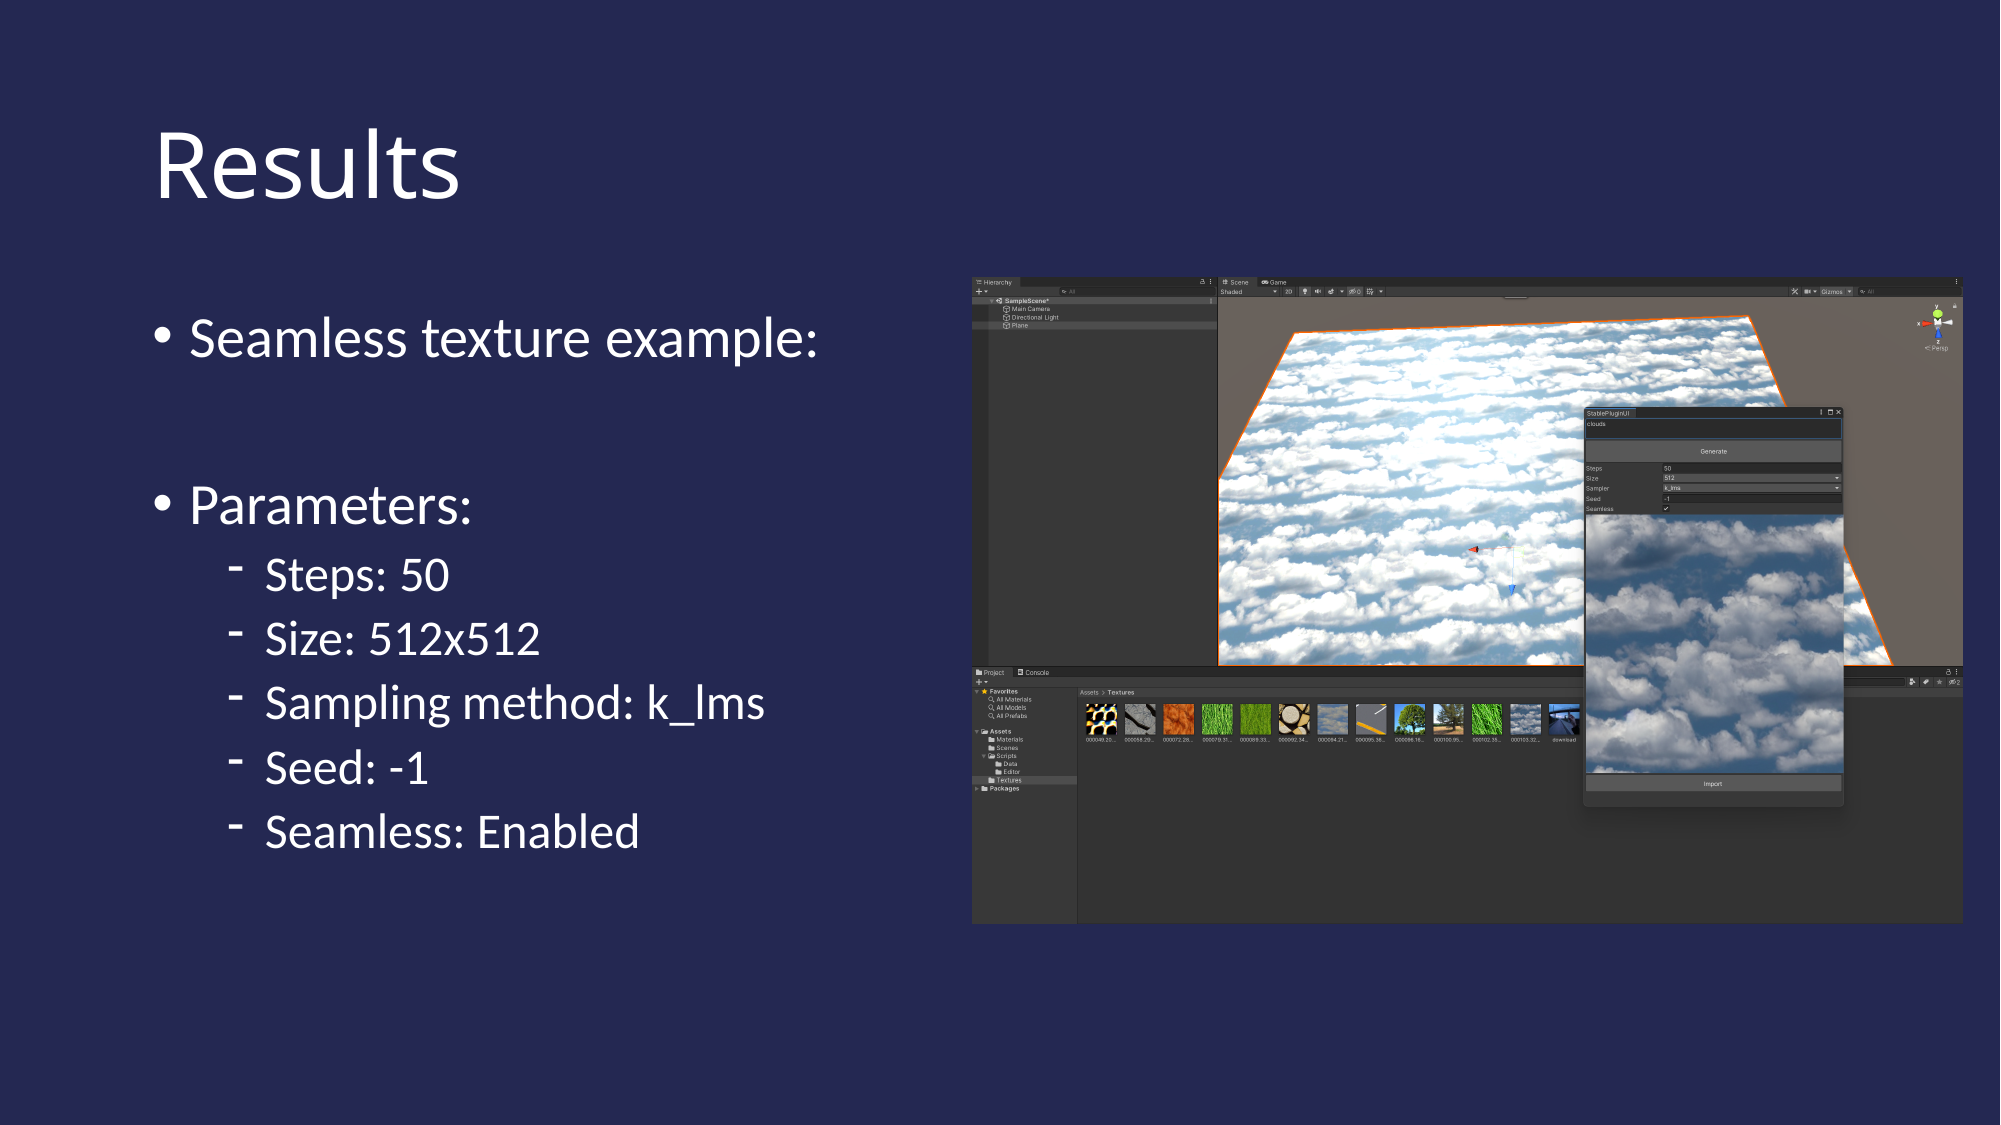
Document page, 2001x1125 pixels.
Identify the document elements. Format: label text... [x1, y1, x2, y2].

picture [972, 277, 1963, 924]
list Seamless texture example: Parameters: Steps: 50 Size: 512x512 Sampling method: k_lms Seed: -1 Seamless: Enabled [137, 299, 855, 1014]
title Results [137, 59, 1863, 278]
